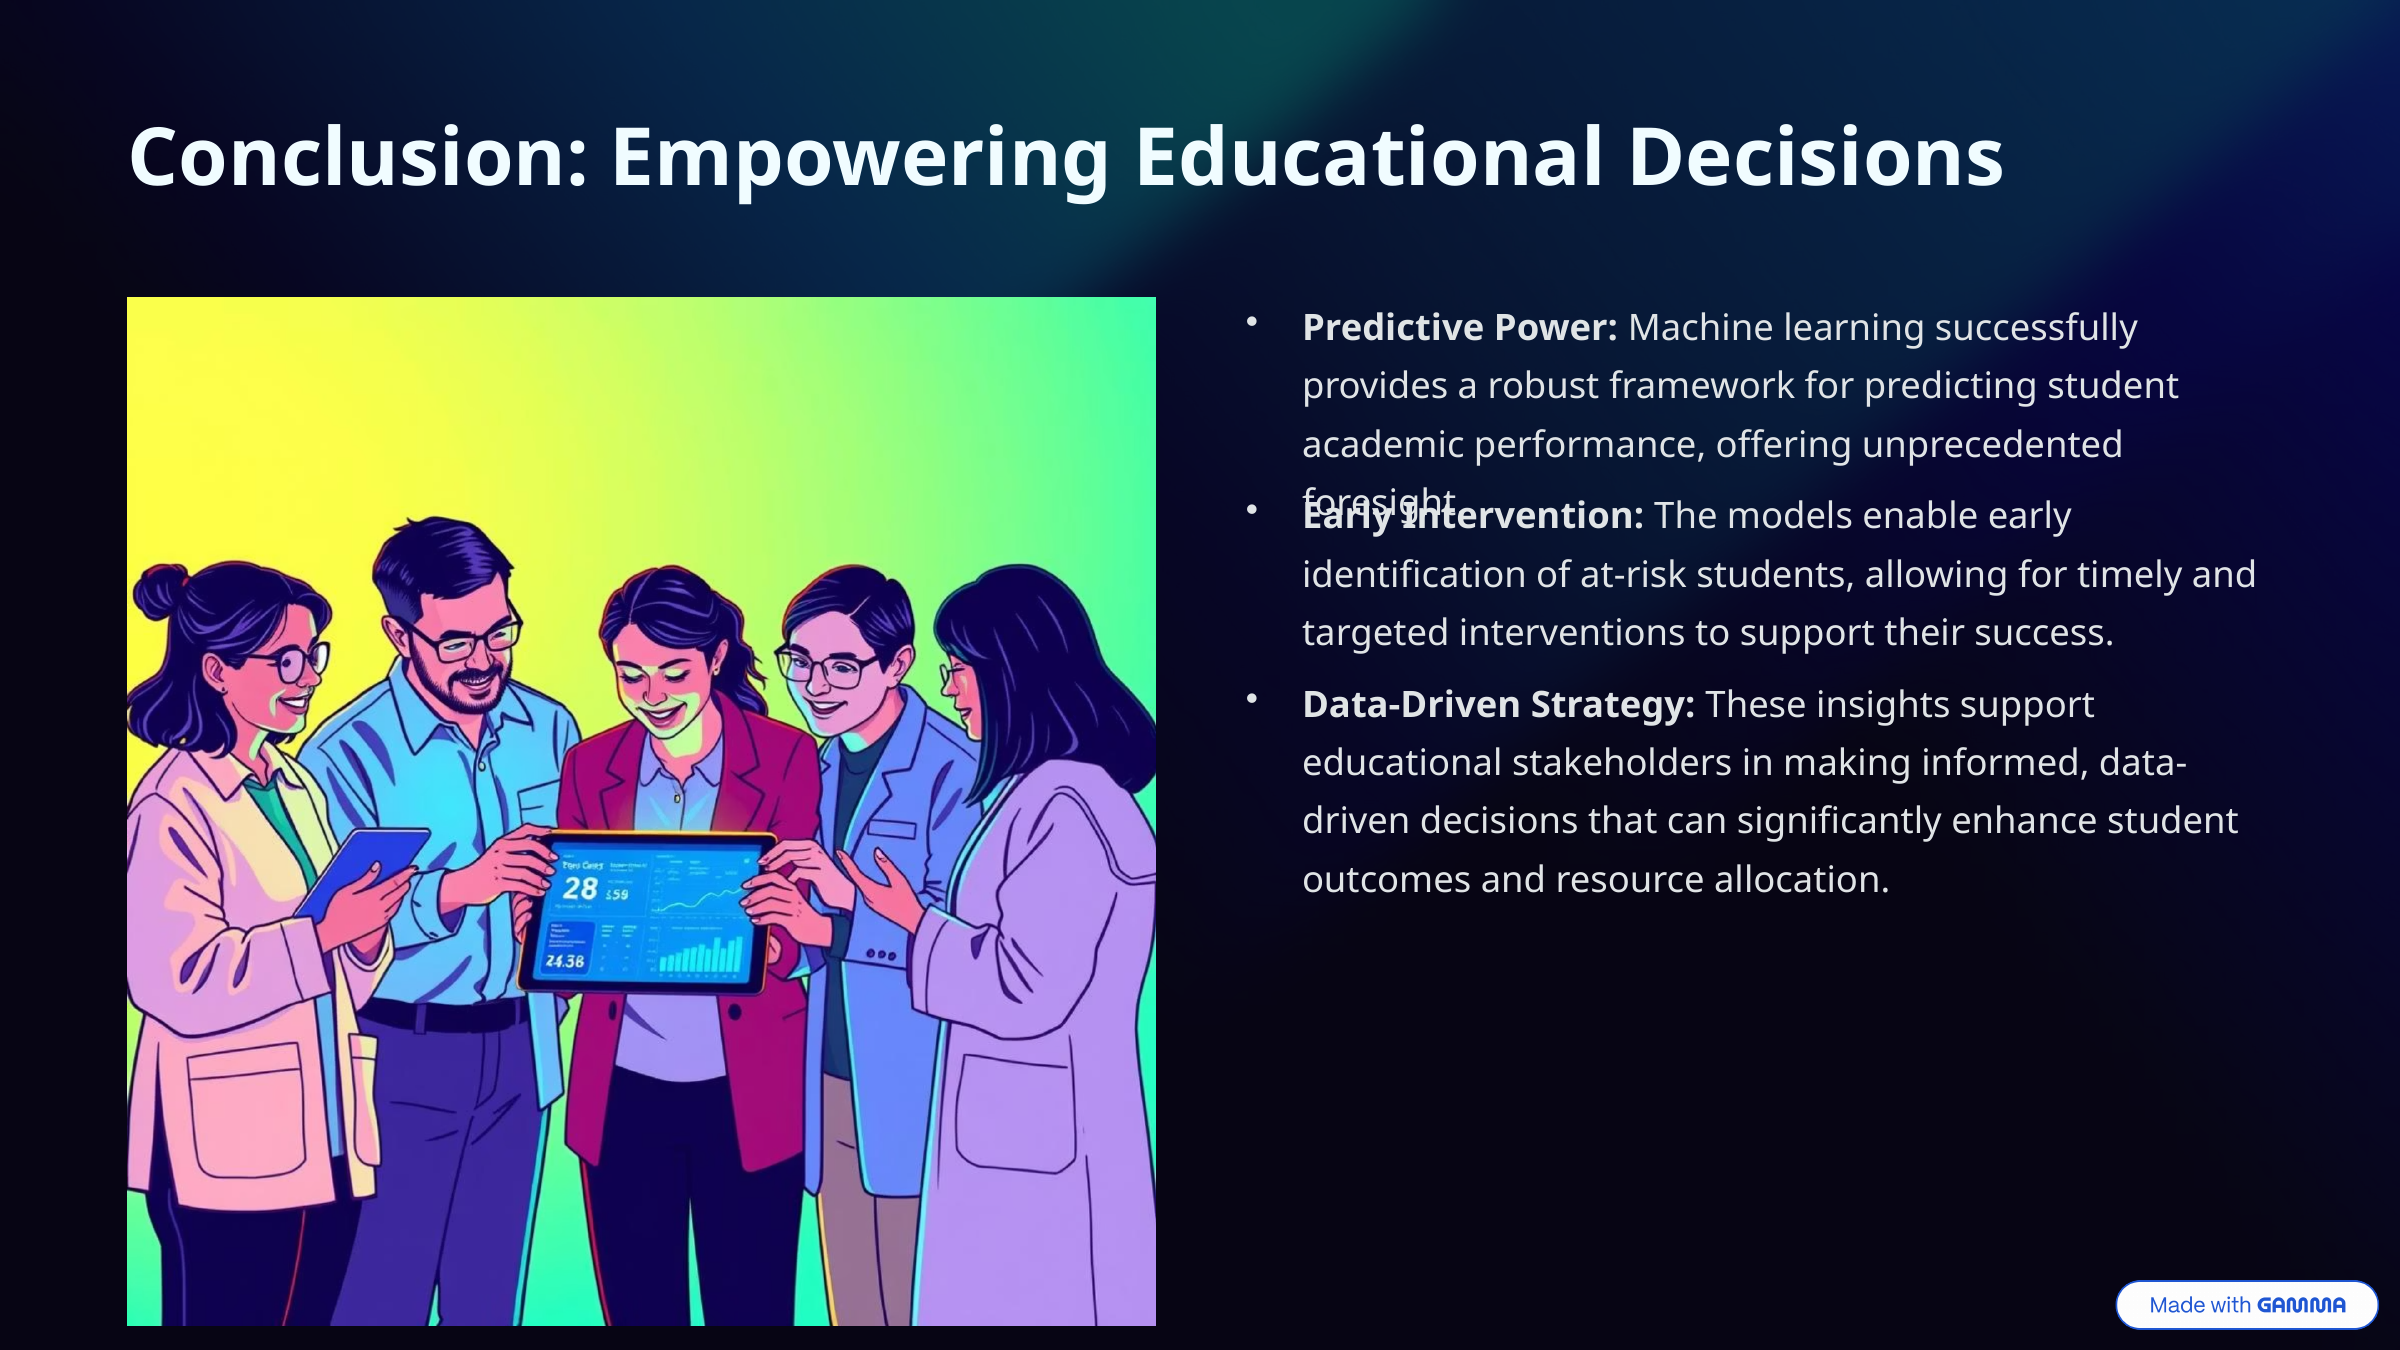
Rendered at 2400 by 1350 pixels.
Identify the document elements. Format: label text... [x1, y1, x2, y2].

text_box Data-Driven Strategy: These insights support educational stakeholders in making informed, data-driven decisions that can significantly enhance student outcomes and resource allocation. [1245, 665, 2274, 900]
text_box Predictive Power: Machine learning successfully provides a robust framework for predicting student academic performance, offering unprecedented foresight. [1245, 289, 2274, 465]
picture [127, 297, 1156, 1326]
picture [2106, 1271, 2389, 1339]
text_box Conclusion: Empowering Educational Decisions [127, 100, 1938, 202]
text_box Early Intervention: The models enable early identification of at-risk students, allowing for timely and targeted interventions to support their success. [1245, 477, 2274, 654]
